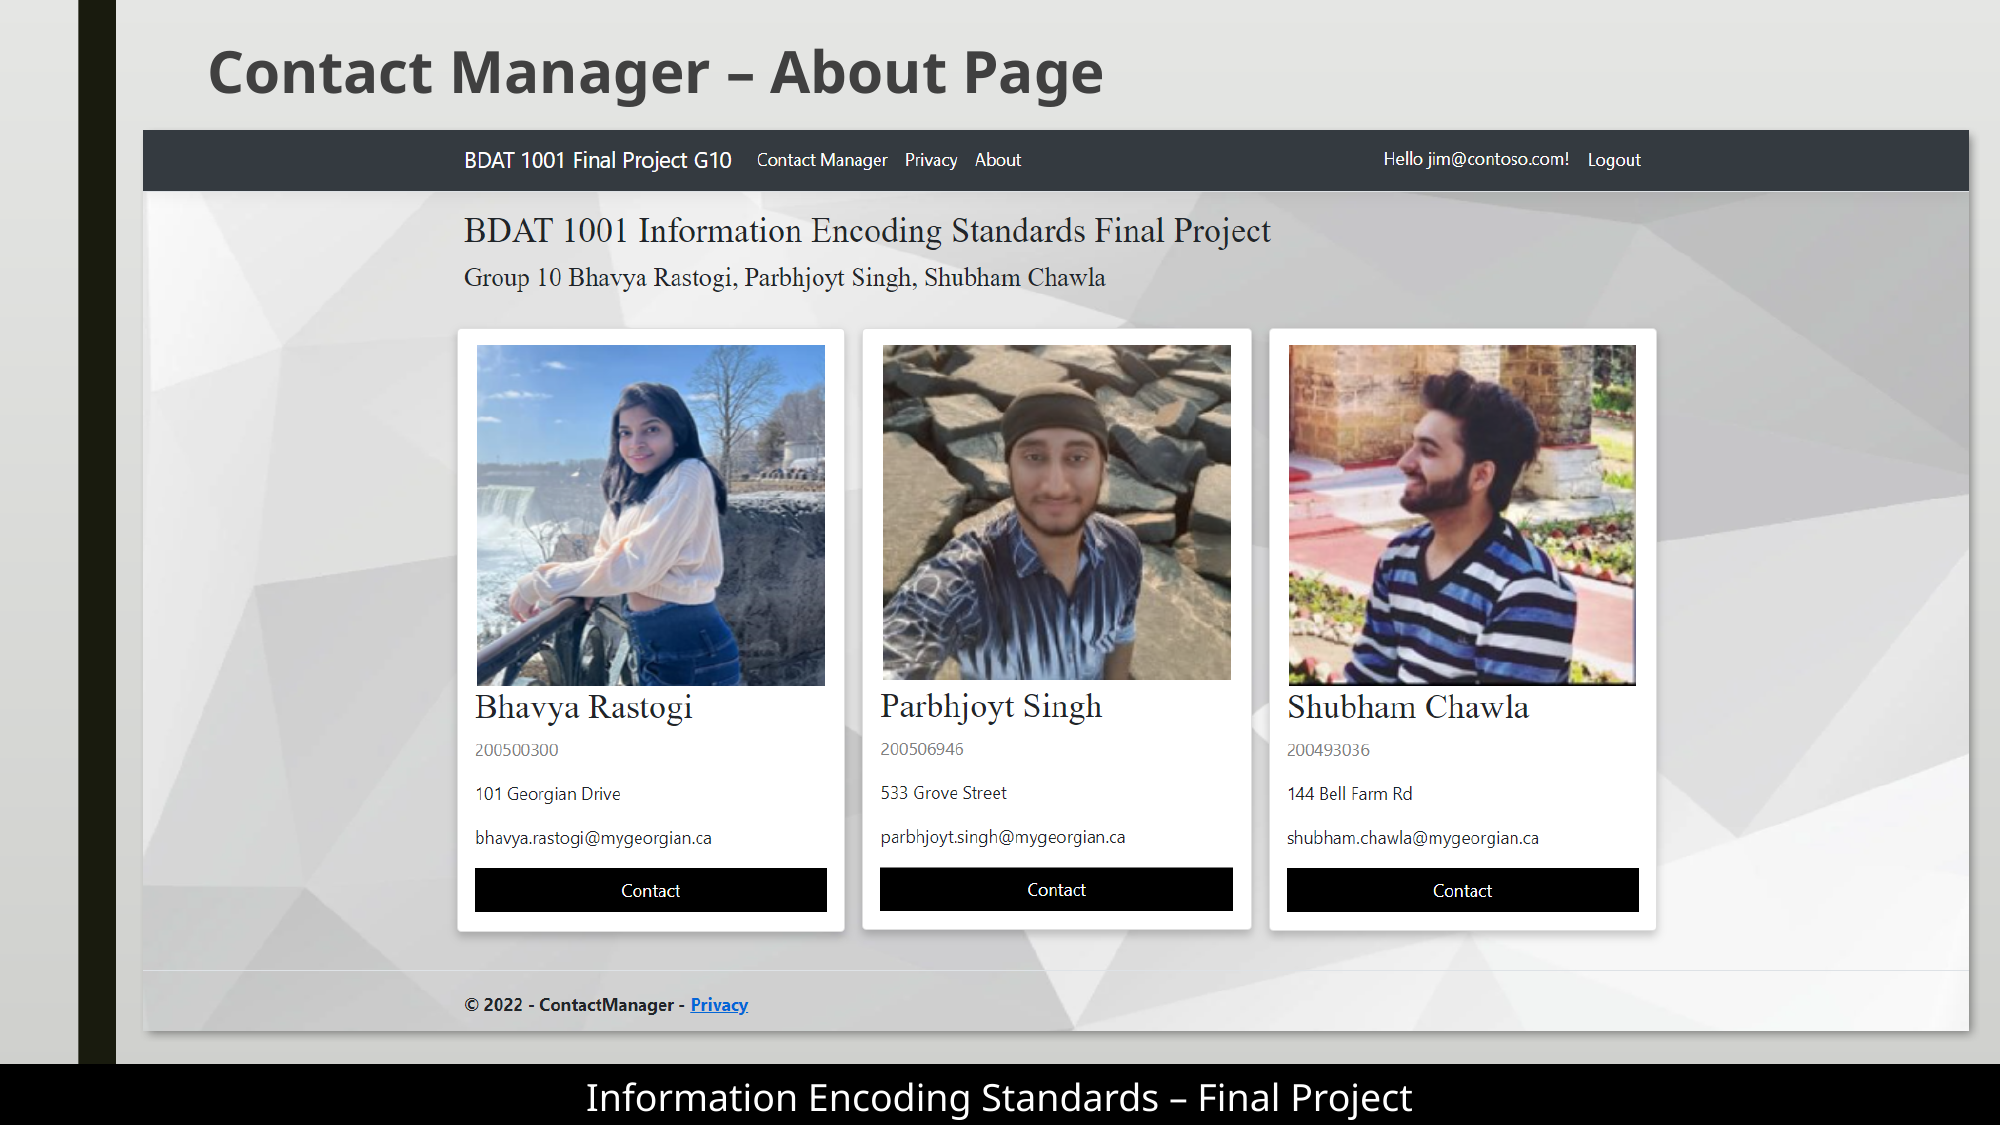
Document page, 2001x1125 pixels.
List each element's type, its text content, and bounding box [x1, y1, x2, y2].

text_box Contact Manager – About Page [192, 27, 1911, 113]
text_box Information Encoding Standards – Final Project [0, 1064, 2000, 1125]
picture [142, 130, 1969, 1031]
